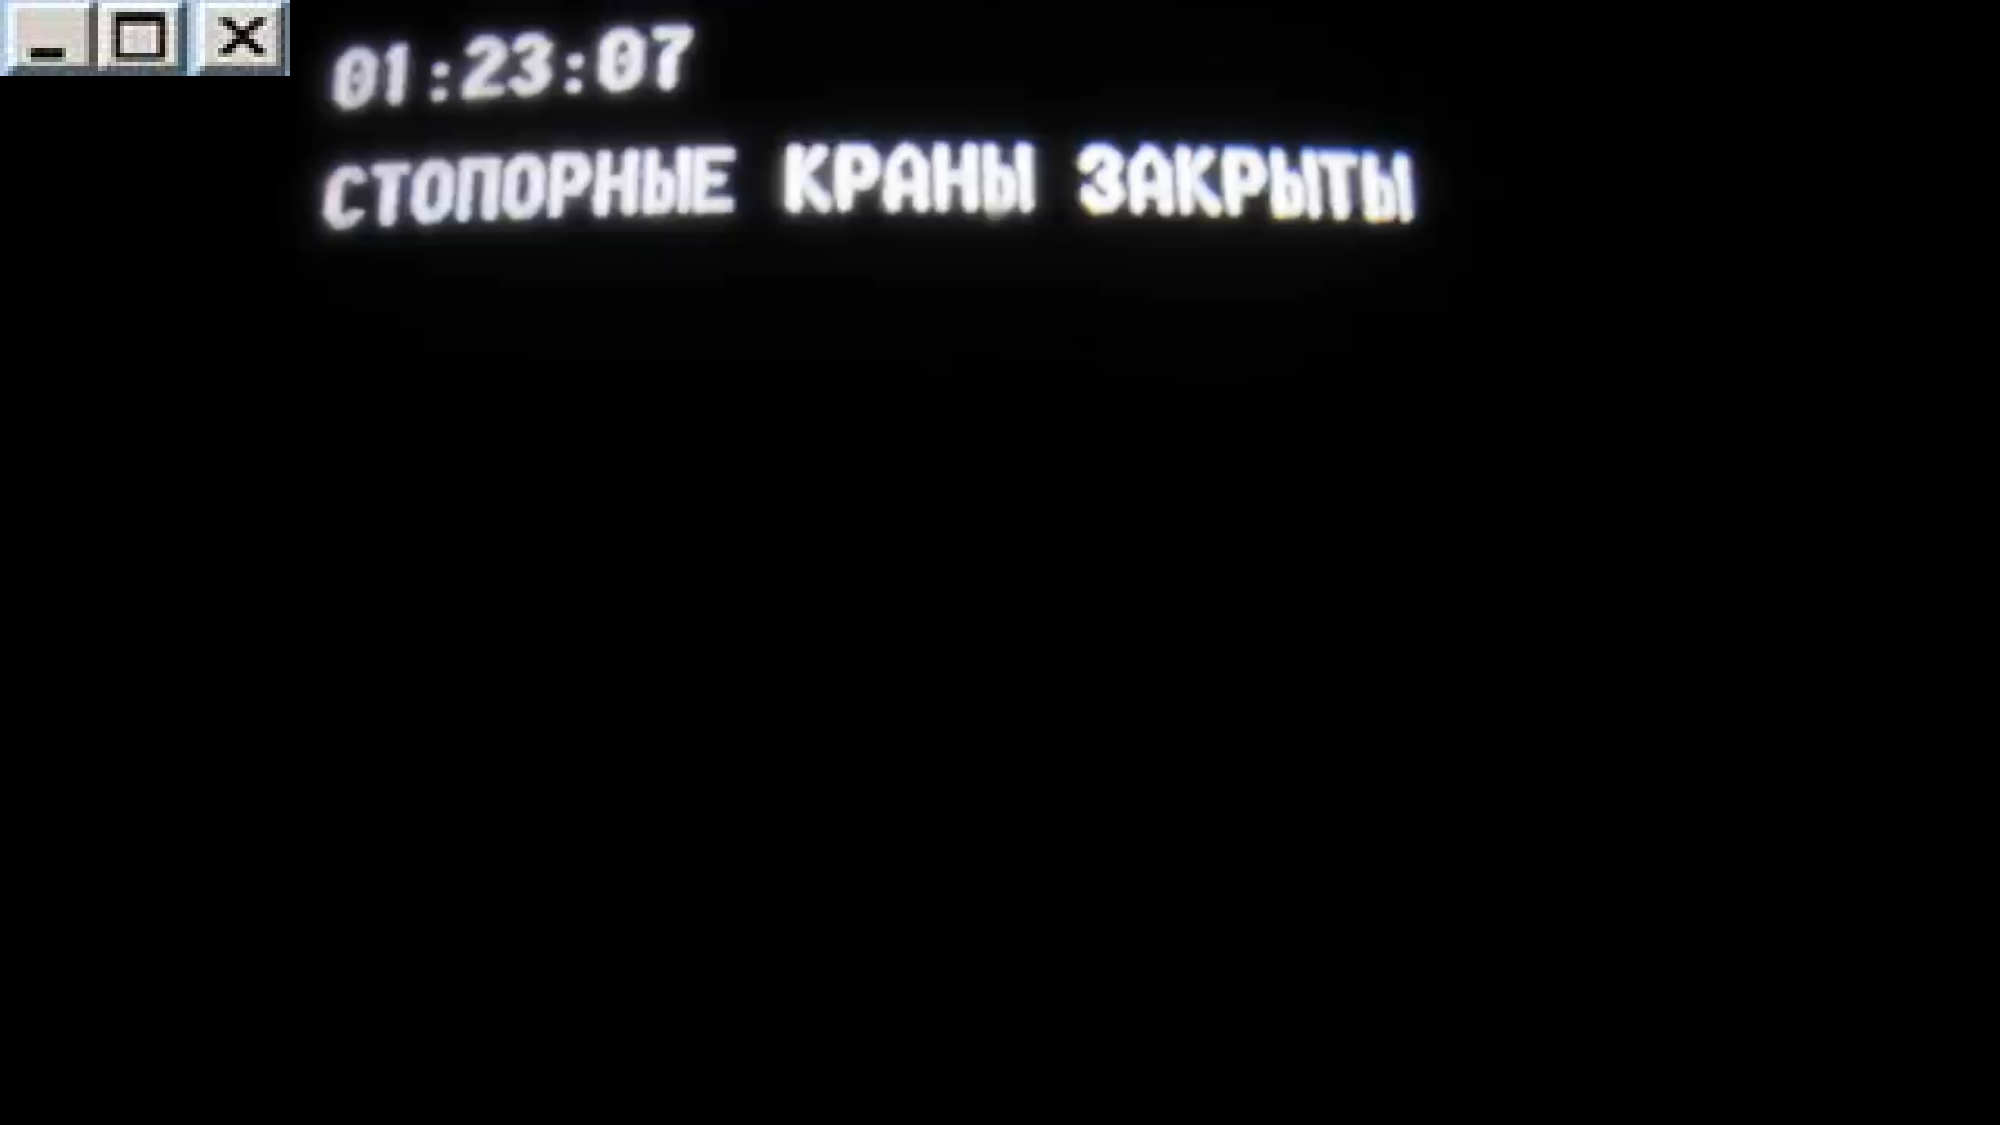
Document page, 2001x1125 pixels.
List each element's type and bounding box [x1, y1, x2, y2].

picture [0, 0, 290, 76]
text_box [0, 0, 2000, 1125]
